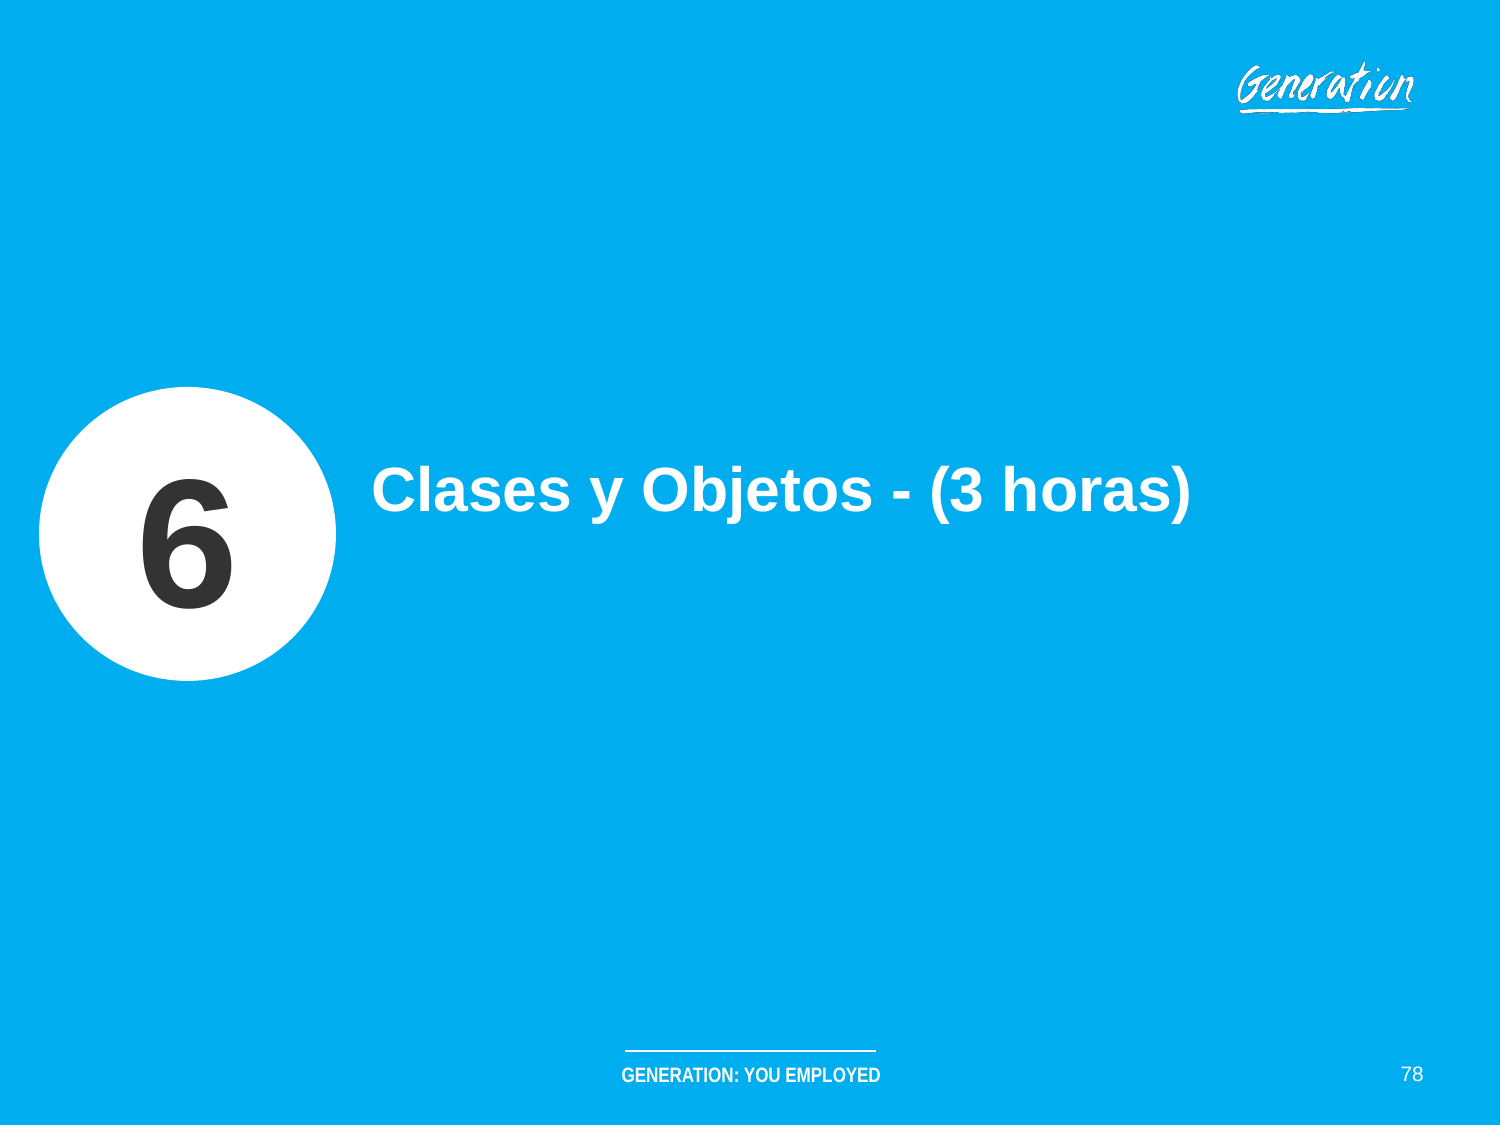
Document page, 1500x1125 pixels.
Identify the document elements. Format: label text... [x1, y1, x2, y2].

picture [1375, 77, 1388, 100]
picture [1262, 76, 1280, 100]
picture [1238, 66, 1265, 103]
picture [1407, 77, 1413, 99]
picture [1298, 75, 1313, 100]
text_box 6 [38, 386, 336, 681]
picture [1327, 76, 1345, 98]
title Clases y Objetos - (3 horas) [371, 441, 1434, 533]
picture [1278, 76, 1300, 98]
picture [1351, 65, 1368, 84]
picture [1361, 81, 1371, 99]
picture [1311, 77, 1325, 98]
picture [1391, 76, 1404, 99]
picture [1241, 109, 1388, 113]
picture [1344, 87, 1352, 101]
